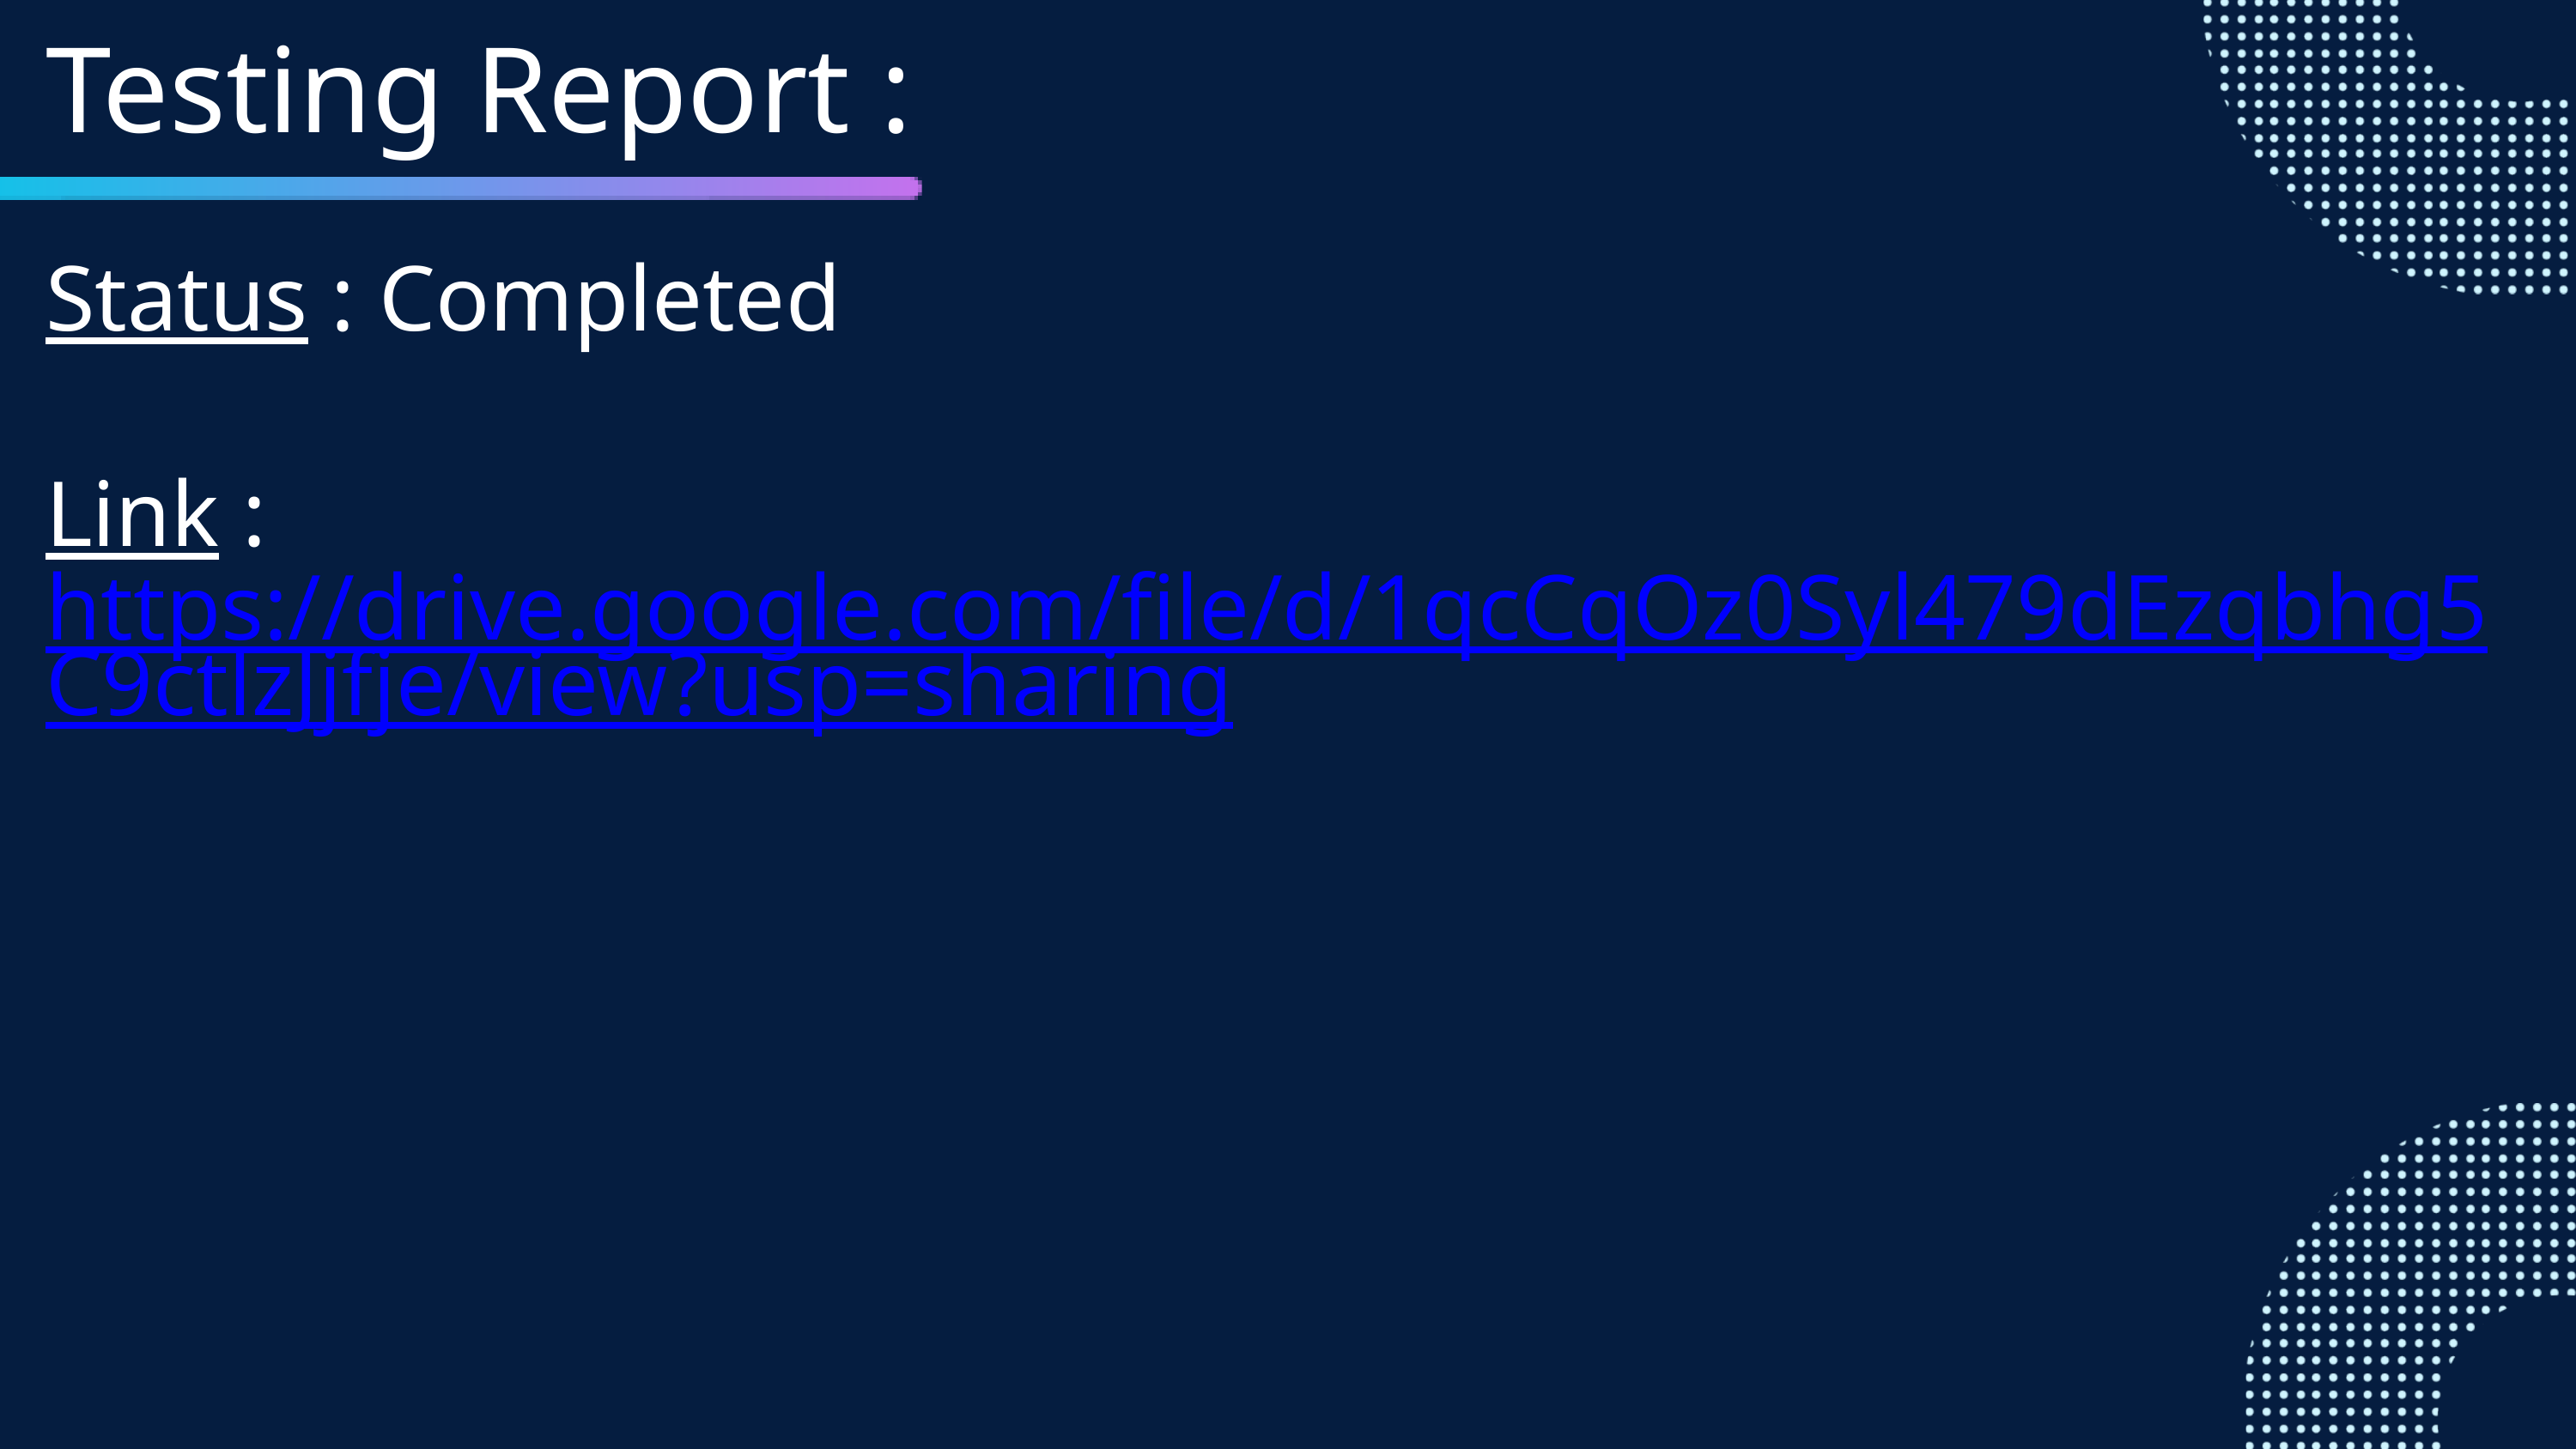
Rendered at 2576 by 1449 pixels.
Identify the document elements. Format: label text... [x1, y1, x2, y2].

text_box Status : Completed Link : https://drive.google.com/file/d/1qcCqOz0Syl479dEzqbhg5C9ctlzJjfje/view?usp=sharing [46, 240, 2500, 888]
text_box [2245, 1103, 2576, 1449]
text_box Testing Report : [46, 14, 968, 156]
text_box [2203, 0, 2576, 294]
text_box [0, 177, 922, 200]
